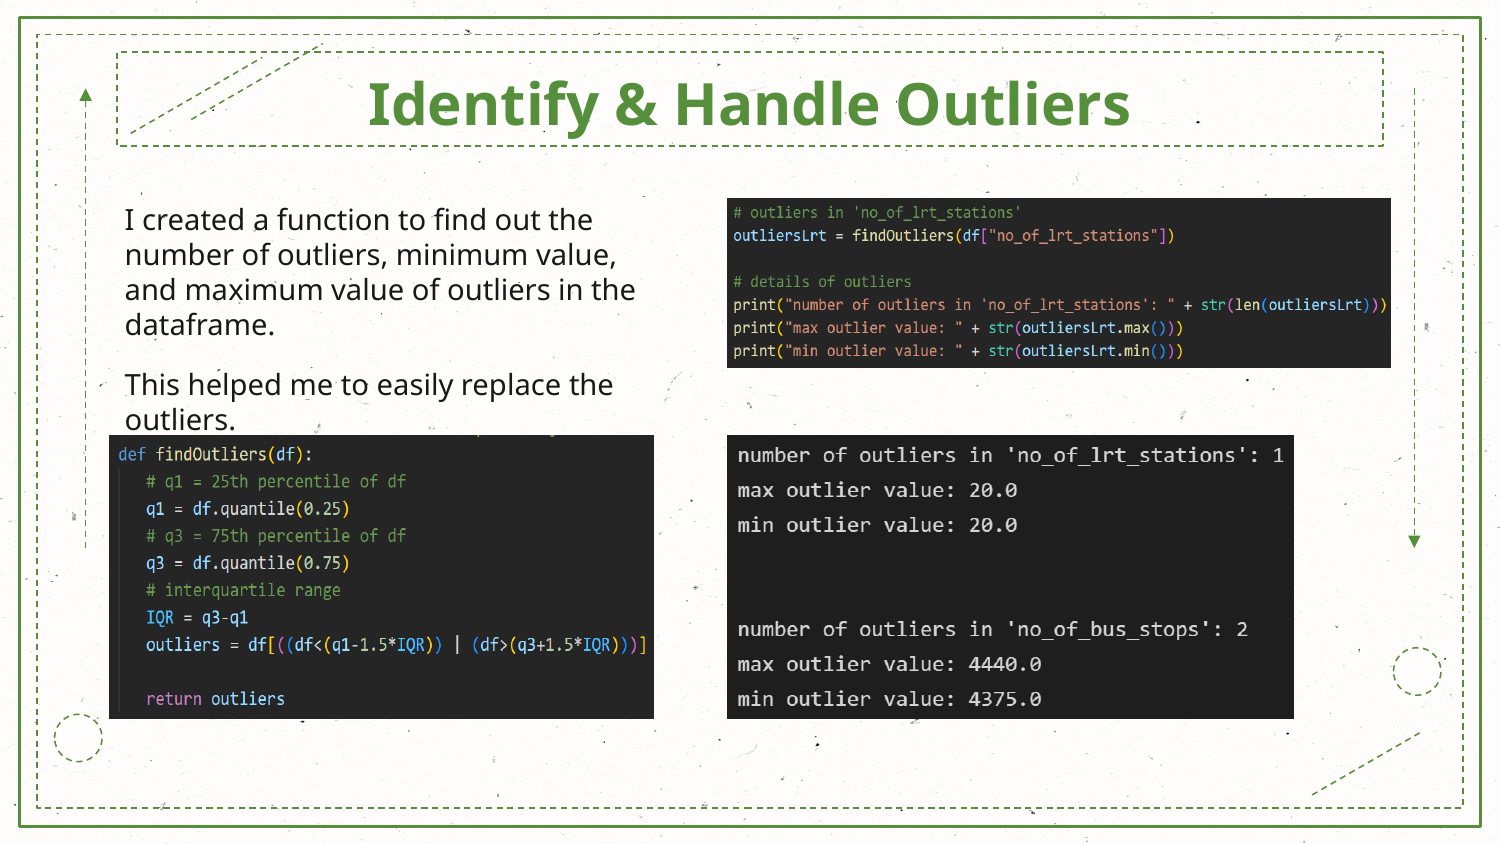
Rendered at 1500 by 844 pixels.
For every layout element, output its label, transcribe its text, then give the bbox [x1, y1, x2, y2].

subtitle I created a function to find out the number of outliers, minimum value, and maximum value of outliers in the dataframe. This helped me to easily replace the outliers. [109, 186, 664, 405]
picture [0, 0, 1500, 844]
title Identify & Handle Outliers [116, 51, 1384, 147]
